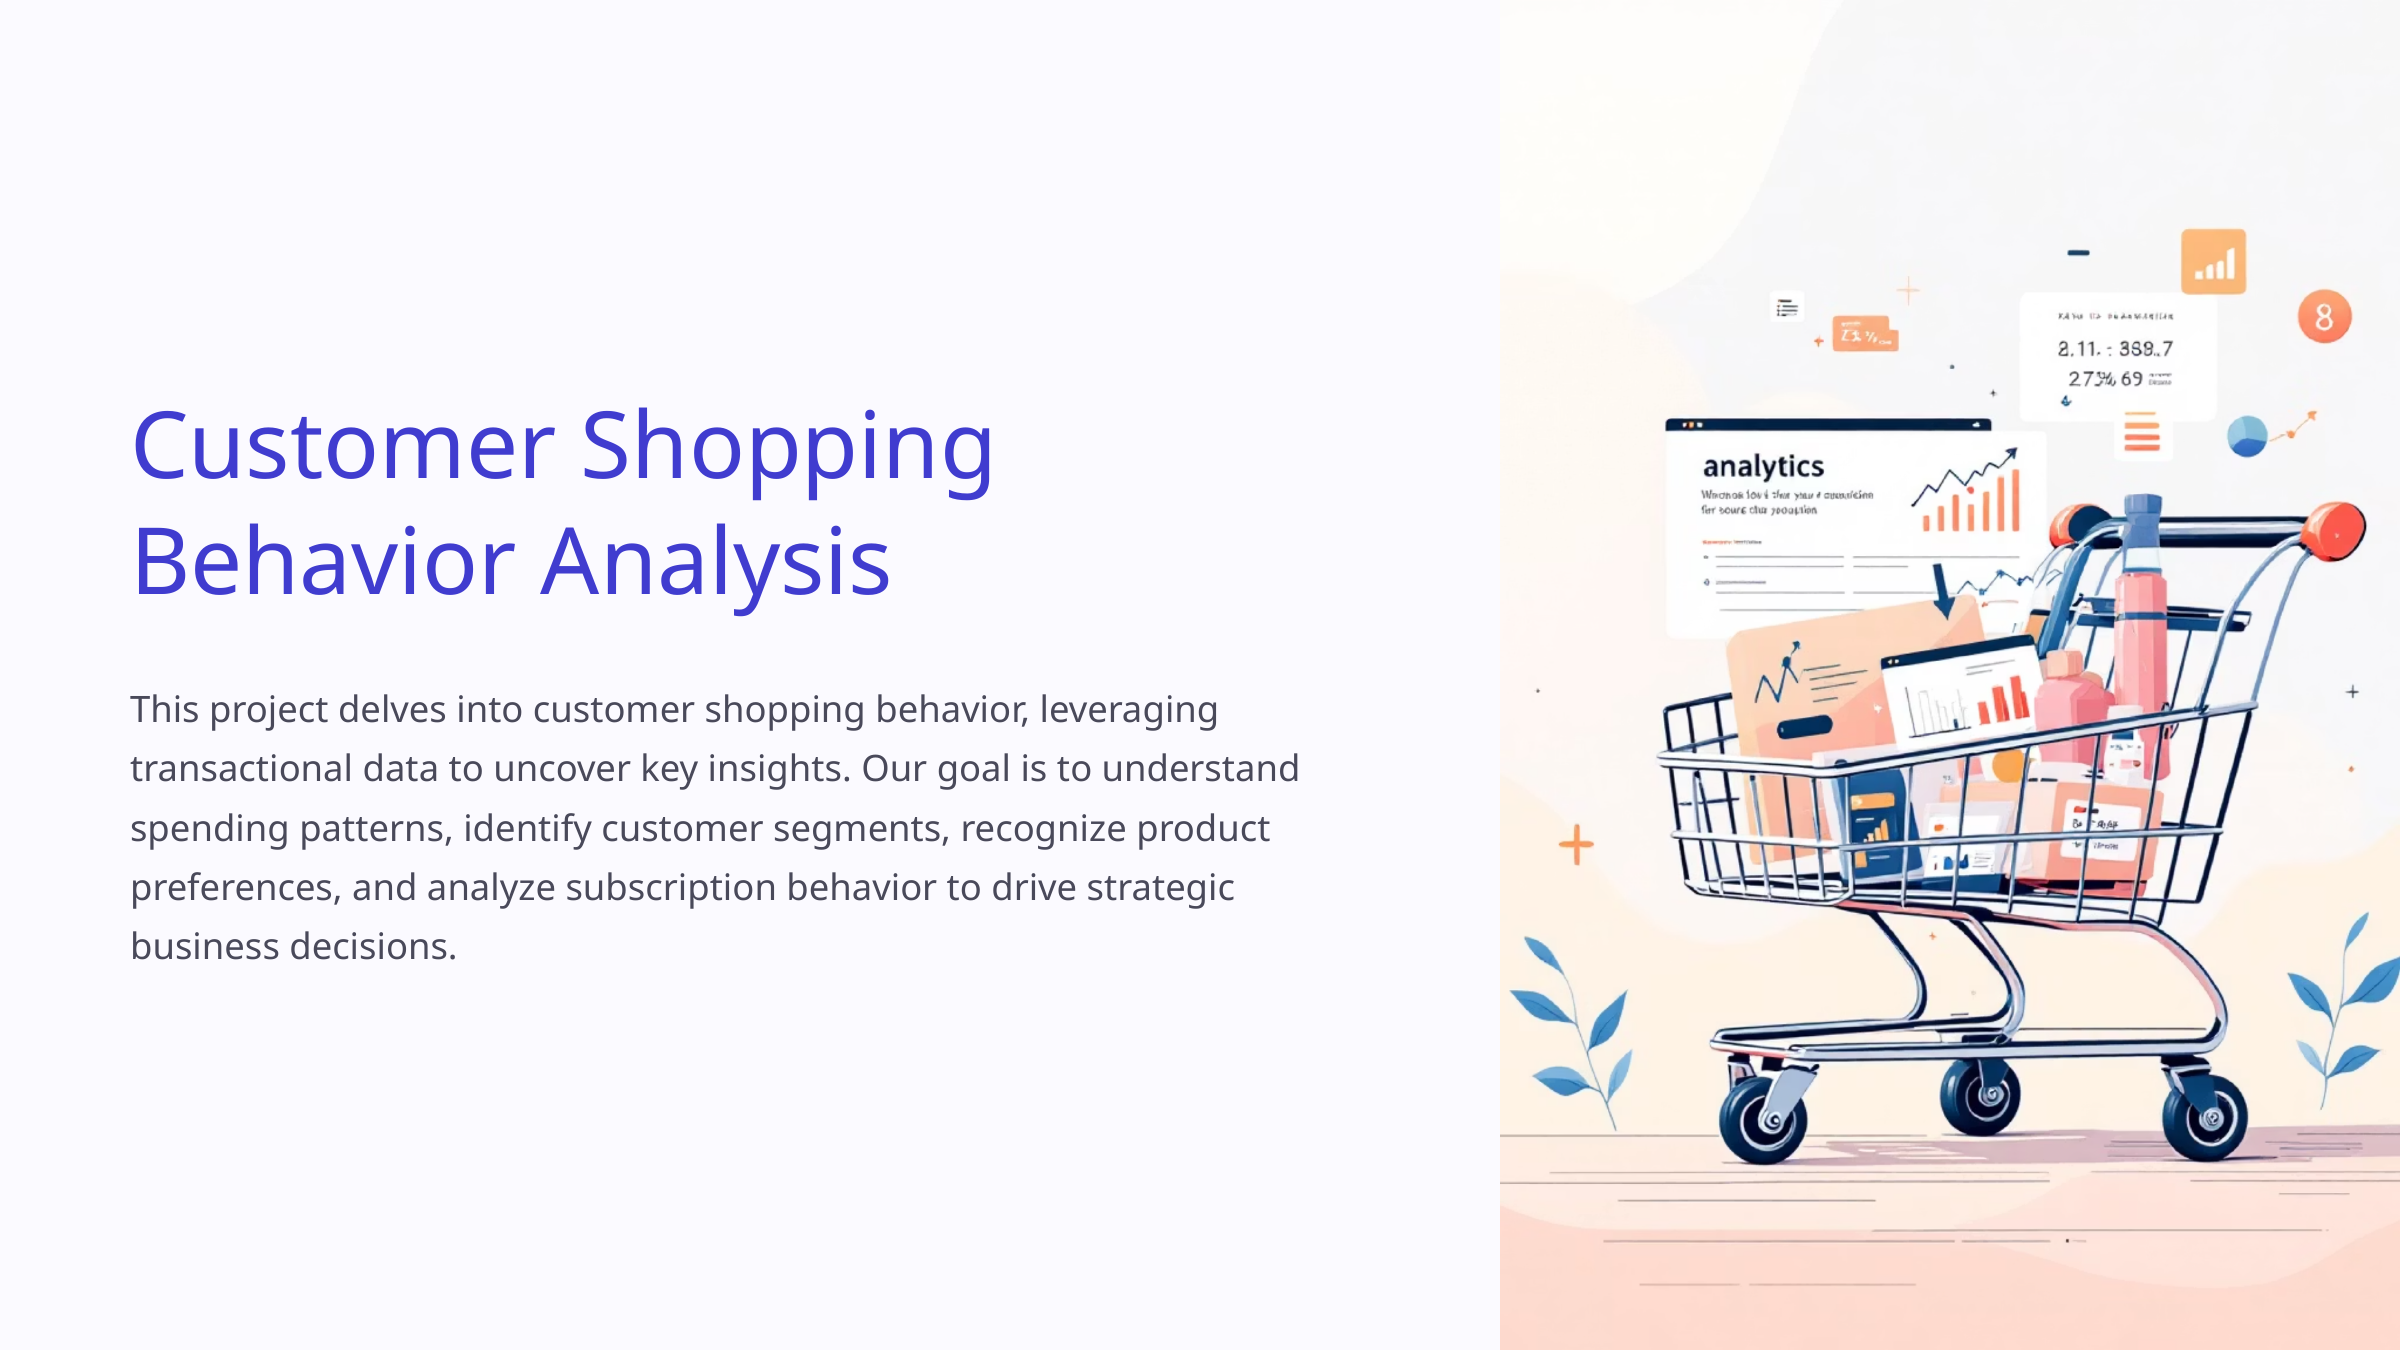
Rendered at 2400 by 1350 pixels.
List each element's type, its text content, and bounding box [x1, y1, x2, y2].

picture [1499, 0, 2400, 1350]
text_box This project delves into customer shopping behavior, leveraging transactional data to uncover key insights. Our goal is to understand spending patterns, identify customer segments, recognize product preferences, and analyze subscription behavior to drive strategic business decisions. [130, 670, 1370, 968]
text_box Customer Shopping Behavior Analysis [130, 381, 1370, 615]
